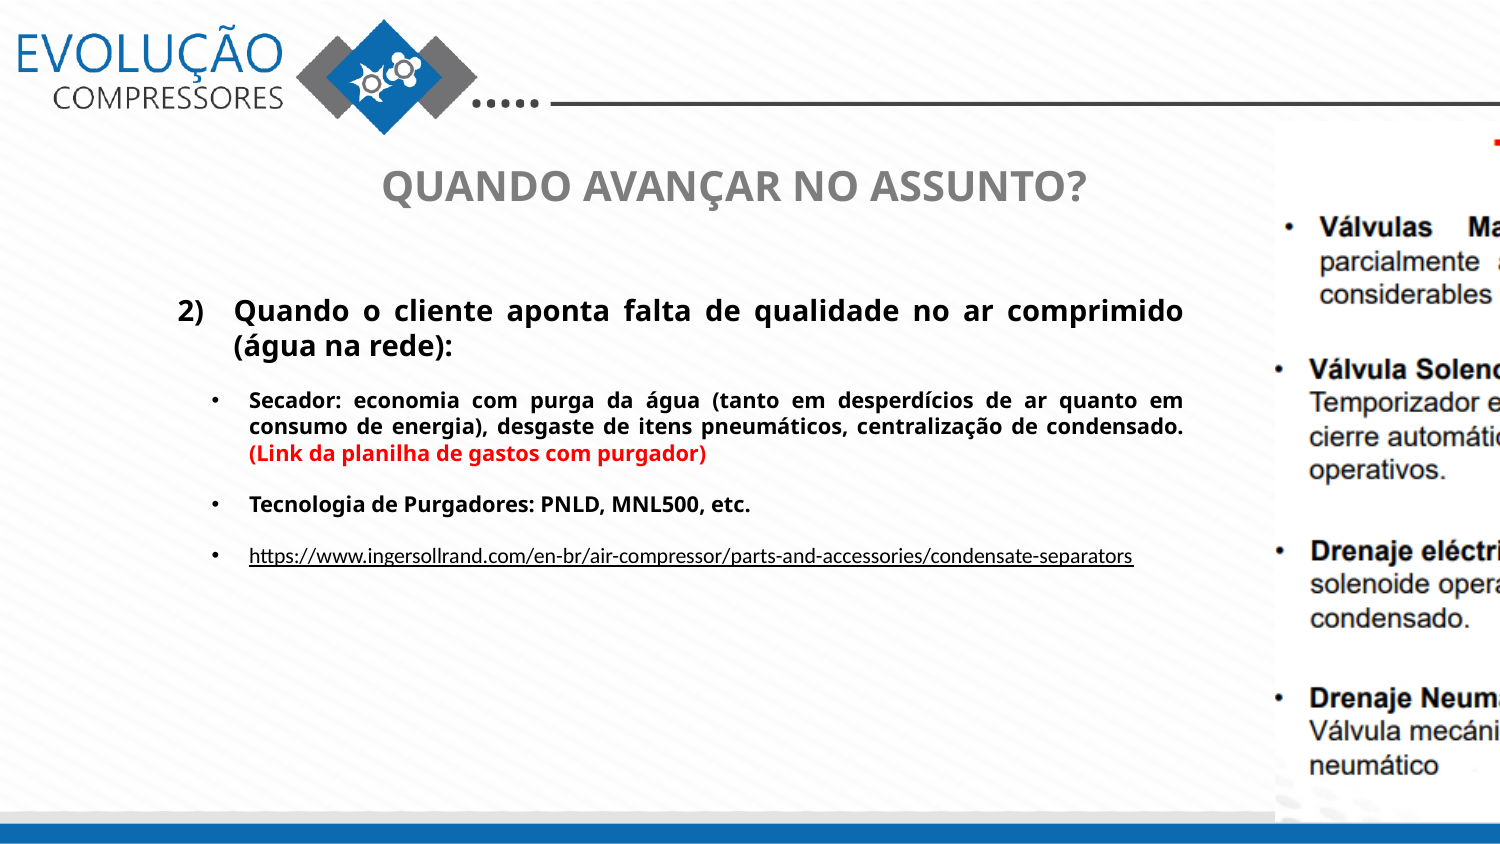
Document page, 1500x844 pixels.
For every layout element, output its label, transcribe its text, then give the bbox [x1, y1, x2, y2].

picture [1274, 121, 1500, 823]
picture [486, 99, 496, 108]
picture [501, 99, 510, 108]
picture [6, 10, 481, 141]
text_box QUANDO AVANÇAR NO ASSUNTO? [117, 159, 1269, 210]
picture [530, 99, 539, 108]
text_box Quando o cliente aponta falta de qualidade no ar comprimido (água na rede): Secador: economia com purga da água (tanto em desperdícios de ar quanto em consumo de energia), desgaste de itens pneumáticos, centralização de condensado. (Link da planilha de gastos com purgador) Tecnologia de Purgadores: PNLD, MNL500, etc. https://www.ingersollrand.com/en-br/air-compressor/parts-and-accessories/condensate-separators [162, 284, 1200, 576]
picture [515, 99, 525, 108]
